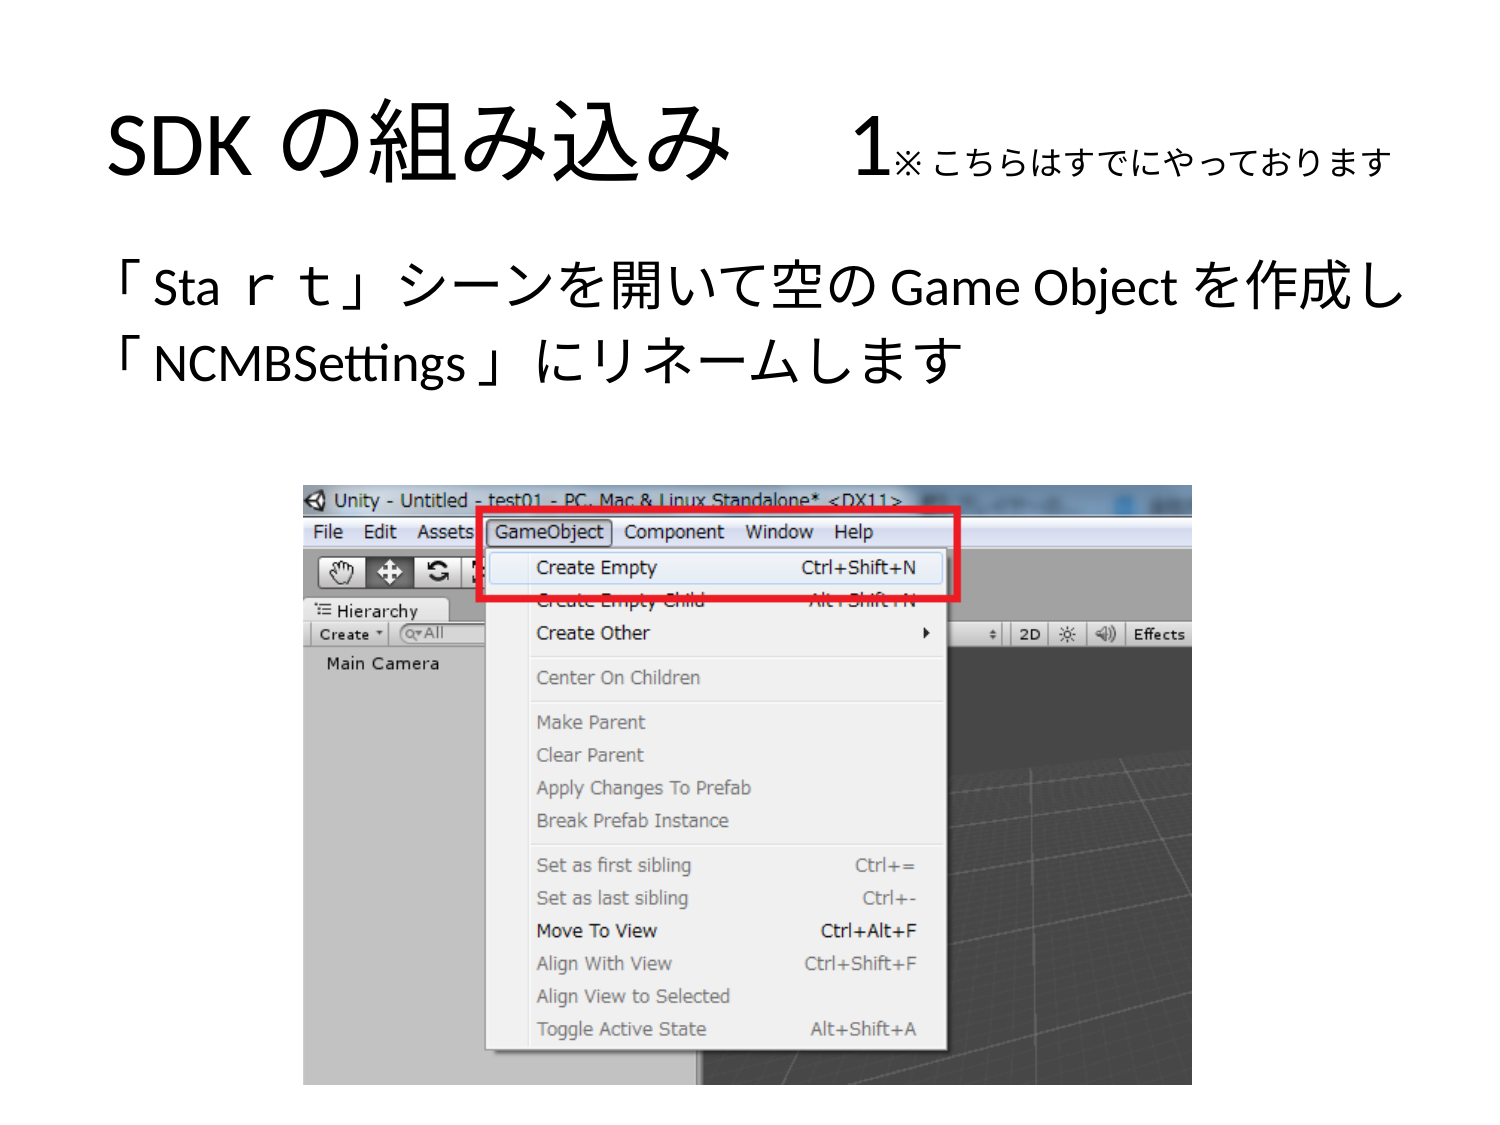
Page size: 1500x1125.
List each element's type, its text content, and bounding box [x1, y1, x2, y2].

title SDKの組み込み 1※こちらはすでにやっております [75, 45, 1425, 233]
picture [303, 485, 1192, 1085]
list 「Staｒｔ」シーンを開いて空のGame Objectを作成し 「NCMBSettings」にリネームします [72, 243, 1423, 457]
